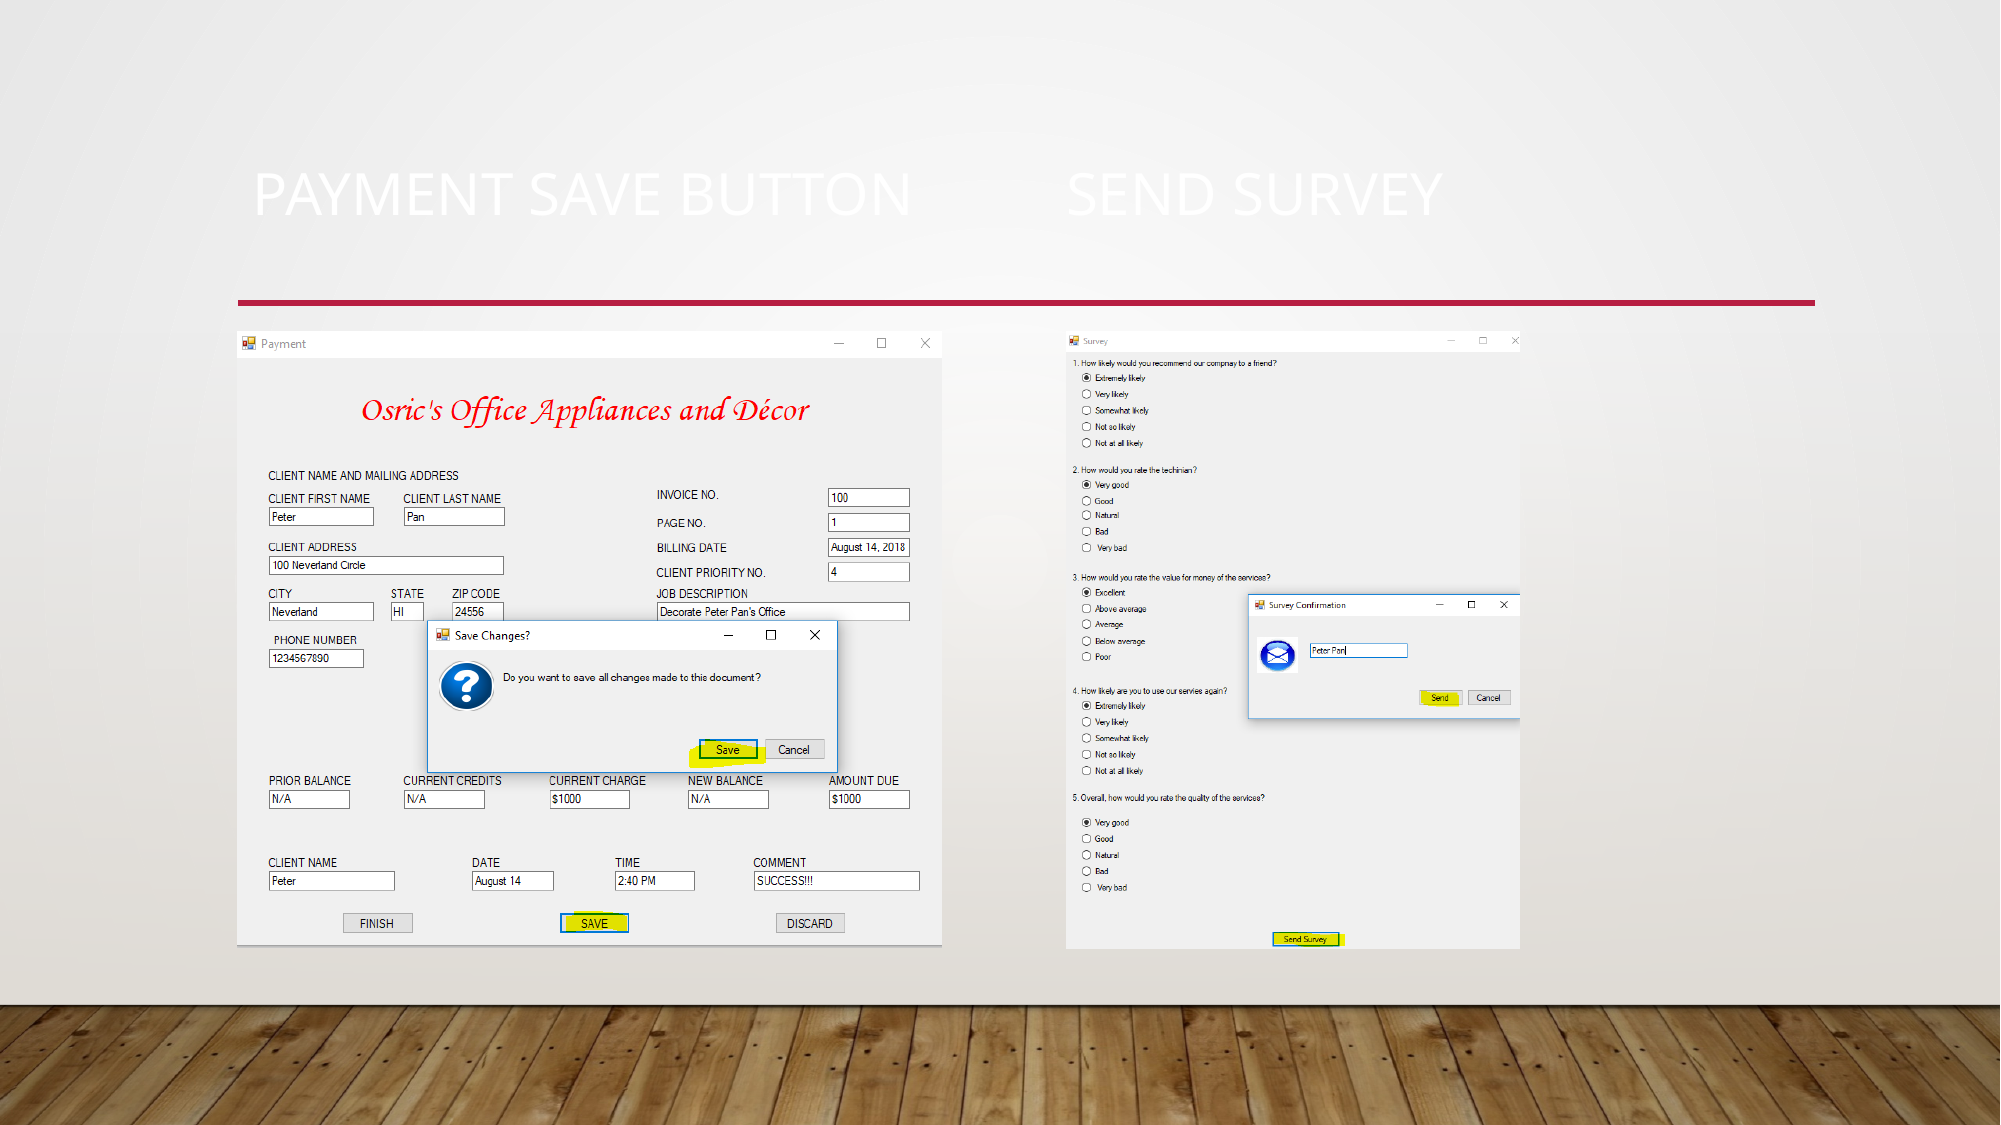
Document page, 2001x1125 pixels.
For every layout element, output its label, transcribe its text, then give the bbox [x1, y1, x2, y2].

list [237, 329, 1000, 896]
title Payment save button send survey [237, 132, 1814, 306]
picture [1065, 331, 1520, 949]
picture [237, 331, 942, 949]
picture [0, 1005, 2000, 1125]
